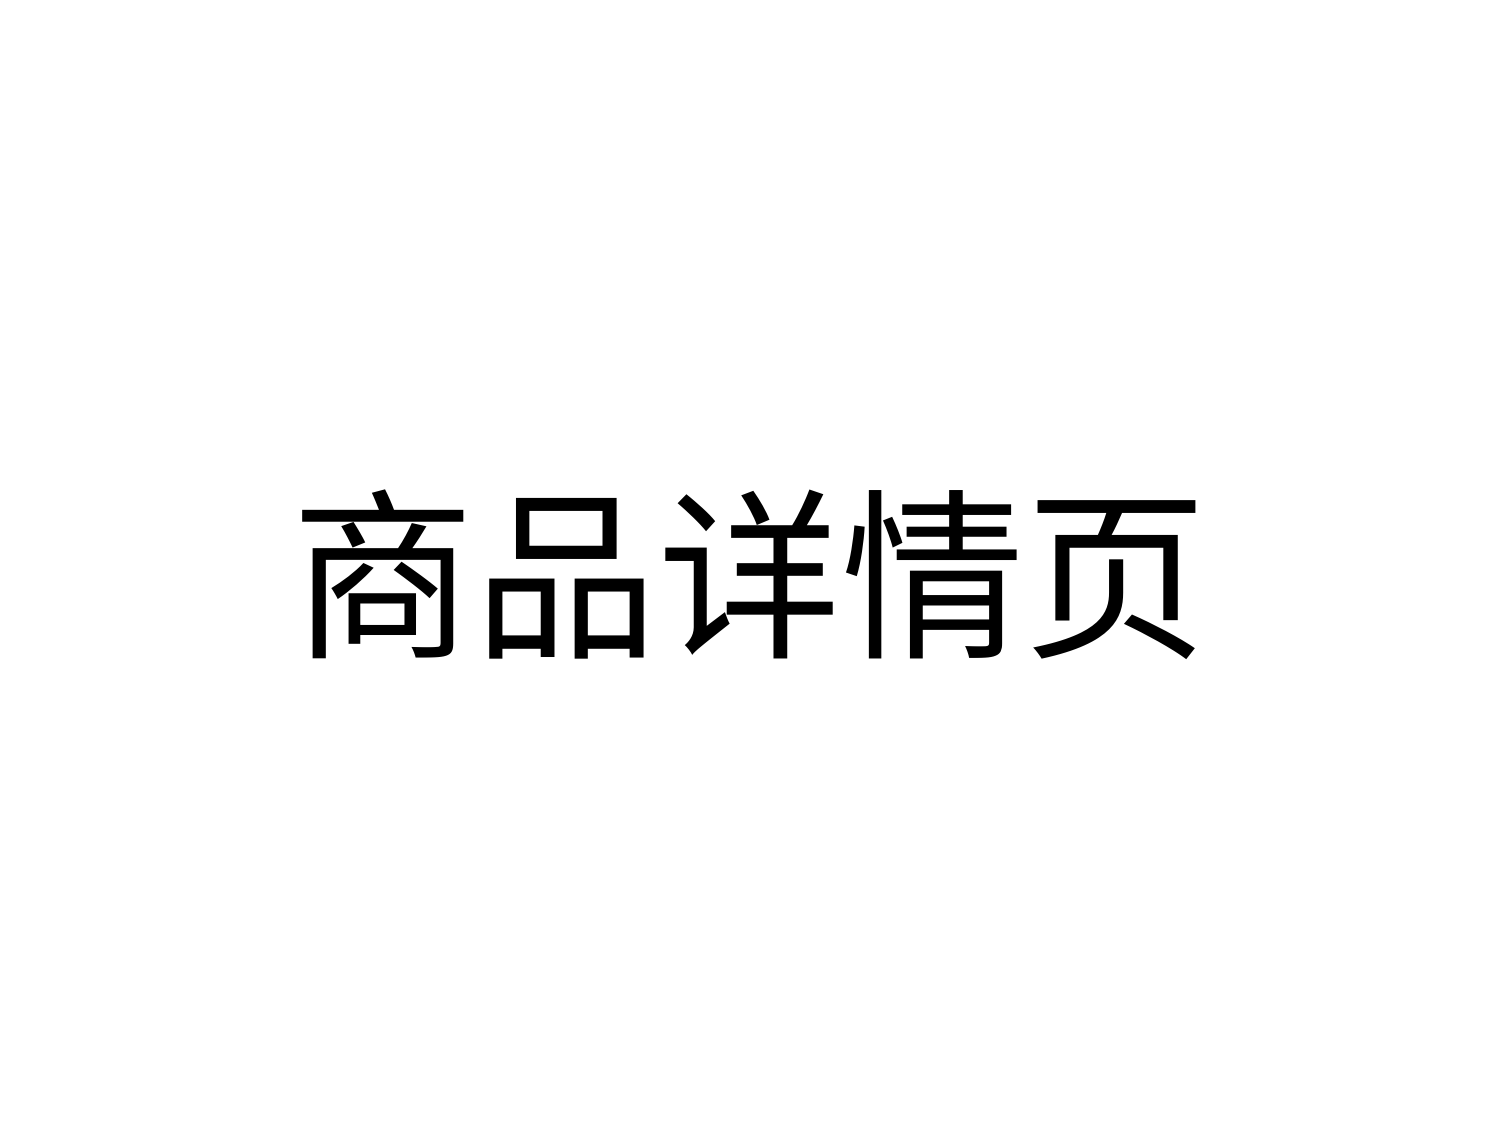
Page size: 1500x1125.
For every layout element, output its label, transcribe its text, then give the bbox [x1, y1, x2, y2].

title 商品详情页 [75, 87, 1425, 1055]
